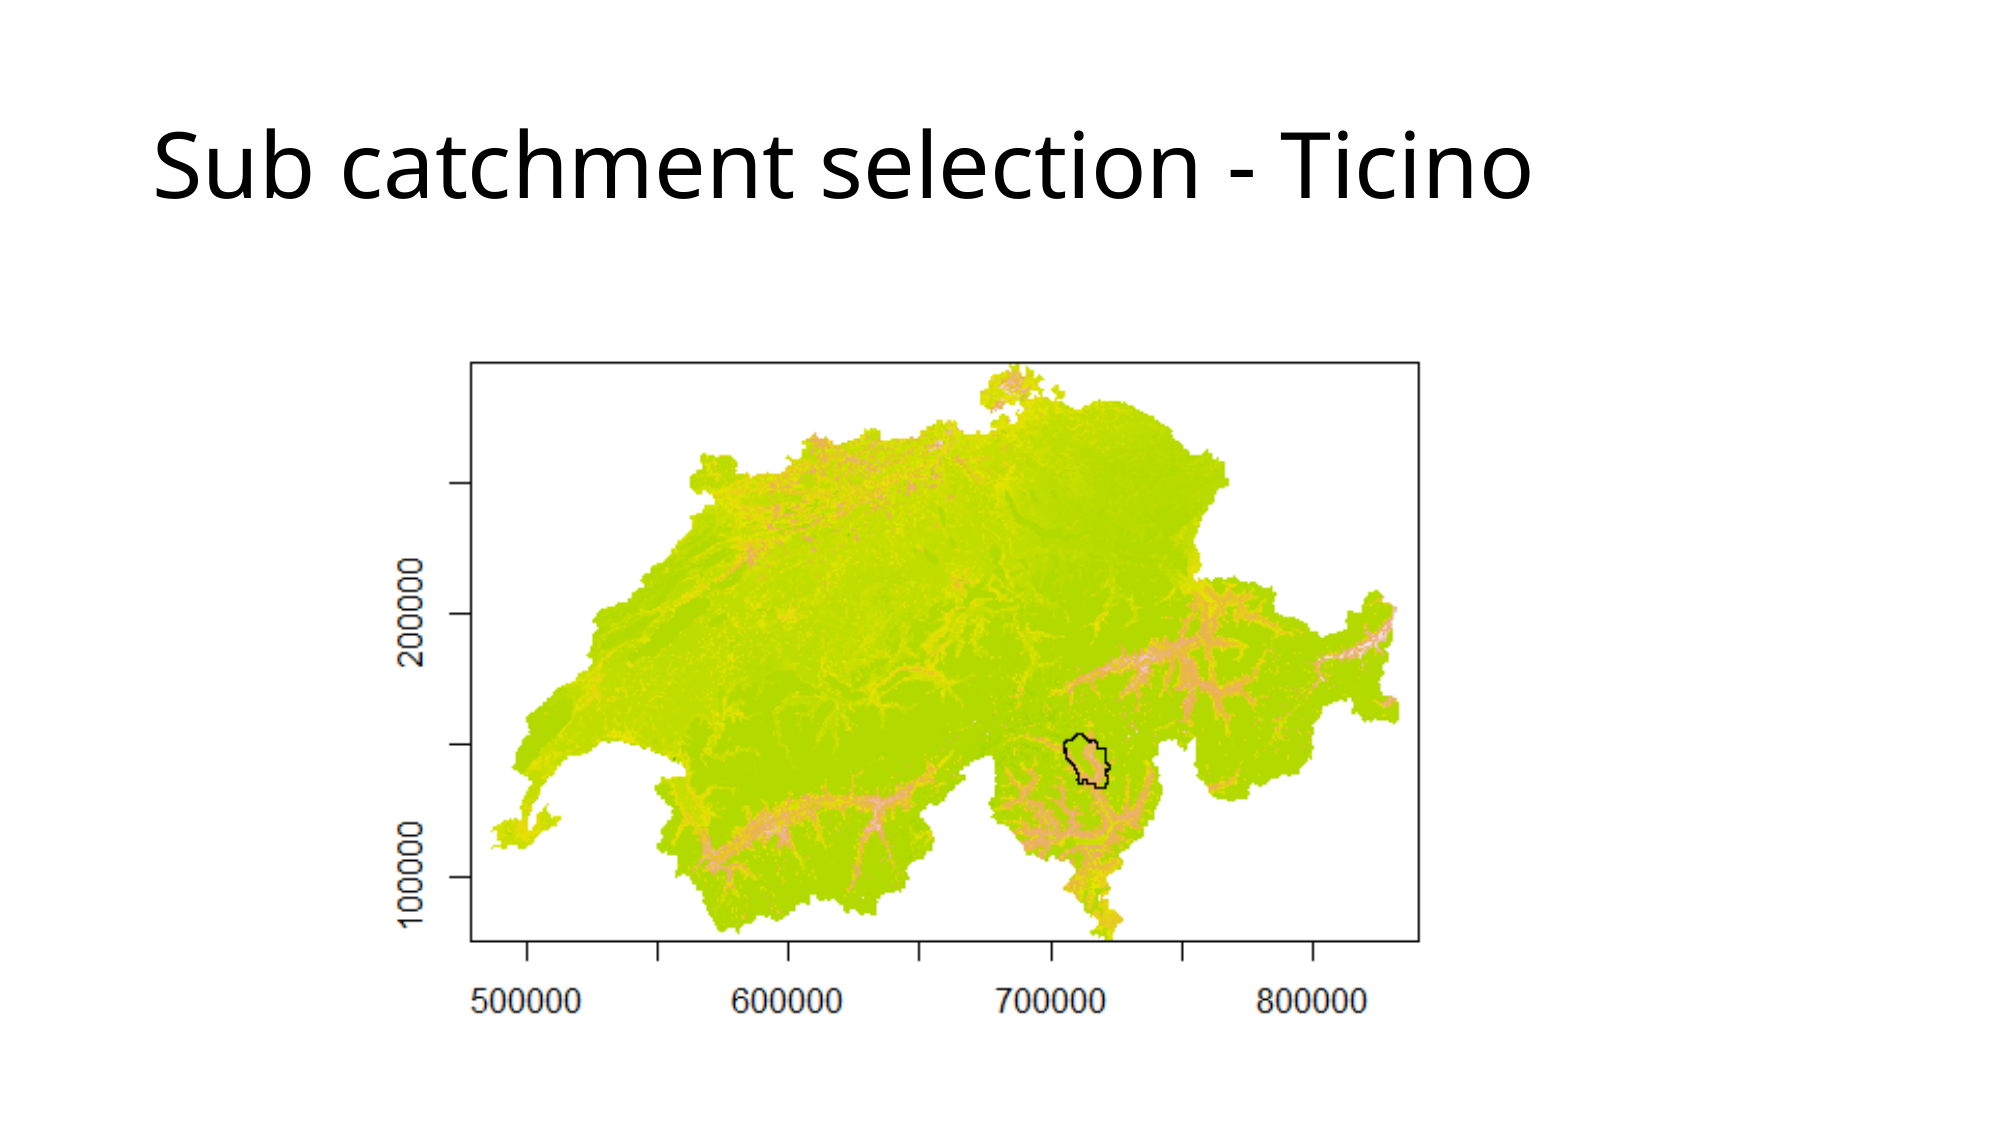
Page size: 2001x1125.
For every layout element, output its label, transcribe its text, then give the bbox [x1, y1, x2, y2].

title Sub catchment selection - Ticino [137, 59, 1863, 278]
picture [369, 297, 1444, 1077]
